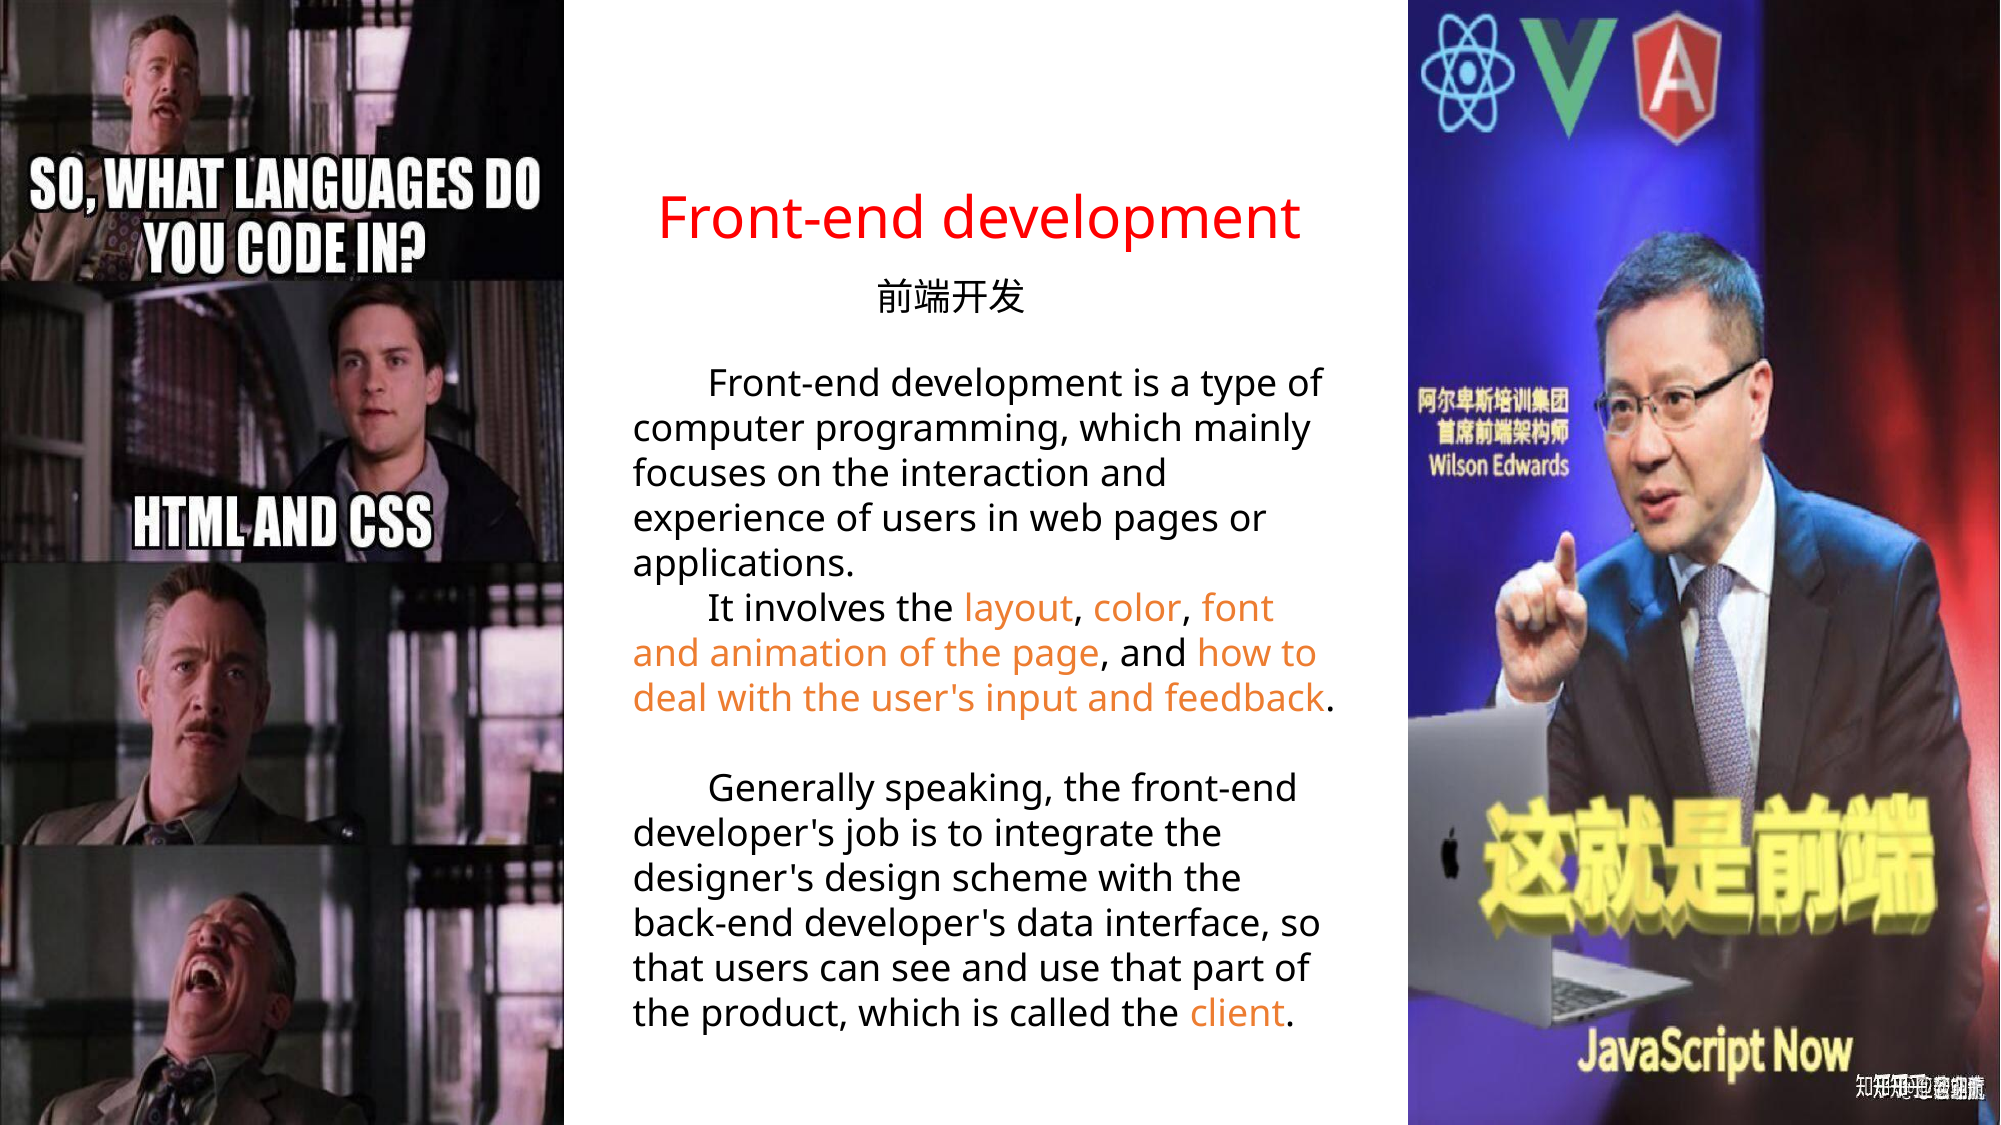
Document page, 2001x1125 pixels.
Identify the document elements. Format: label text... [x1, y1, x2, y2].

picture [0, 0, 564, 1125]
picture [1408, 0, 2000, 1125]
text_box Front-end development is a type of computer programming, which mainly focuses on the interaction and experience of users in web pages or applications. It involves the layout, color, font and animation of the page, and how to deal with the user's input and feedback. Generally speaking, the front-end developer's job is to integrate the designer's design scheme with the back-end developer's data interface, so that users can see and use that part of the product, which is called the client. [617, 351, 1354, 968]
text_box 前端开发 [745, 265, 1158, 326]
text_box Front-end development [642, 172, 1322, 266]
